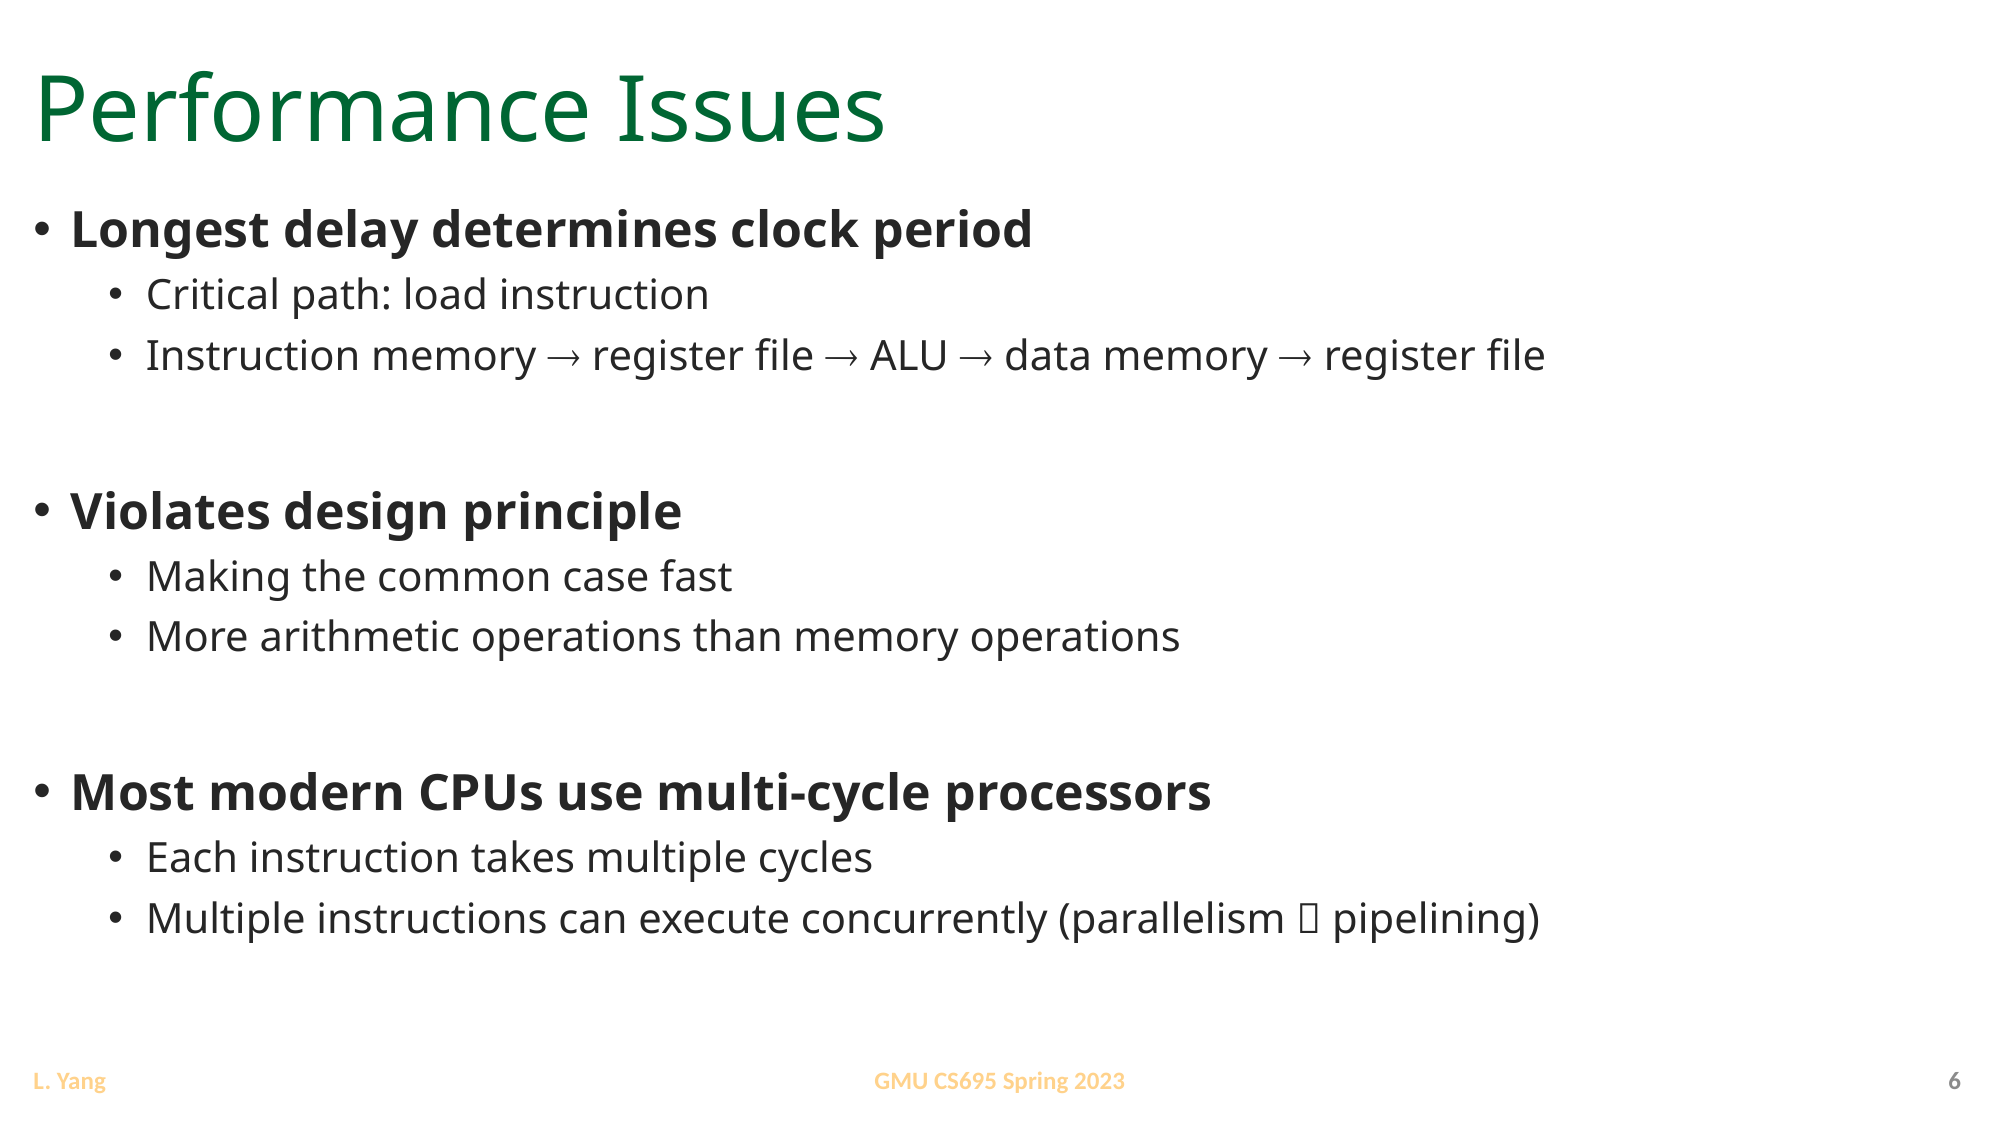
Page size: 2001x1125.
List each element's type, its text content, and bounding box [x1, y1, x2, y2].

slide_number L. Yang [18, 1050, 469, 1110]
title Performance Issues [18, 25, 1977, 169]
footer GMU CS695 Spring 2023 [662, 1050, 1338, 1110]
slide_number 6 [1526, 1050, 1977, 1110]
list Longest delay determines clock period Critical path: load instruction Instruction memory  register file  ALU  data memory  register file Violates design principle Making the common case fast More arithmetic operations than memory operations Most modern CPUs use multi-cycle processors Each instruction takes multiple cycles Multiple instructions can execute concurrently (parallelism  pipelining) [18, 190, 1976, 1035]
